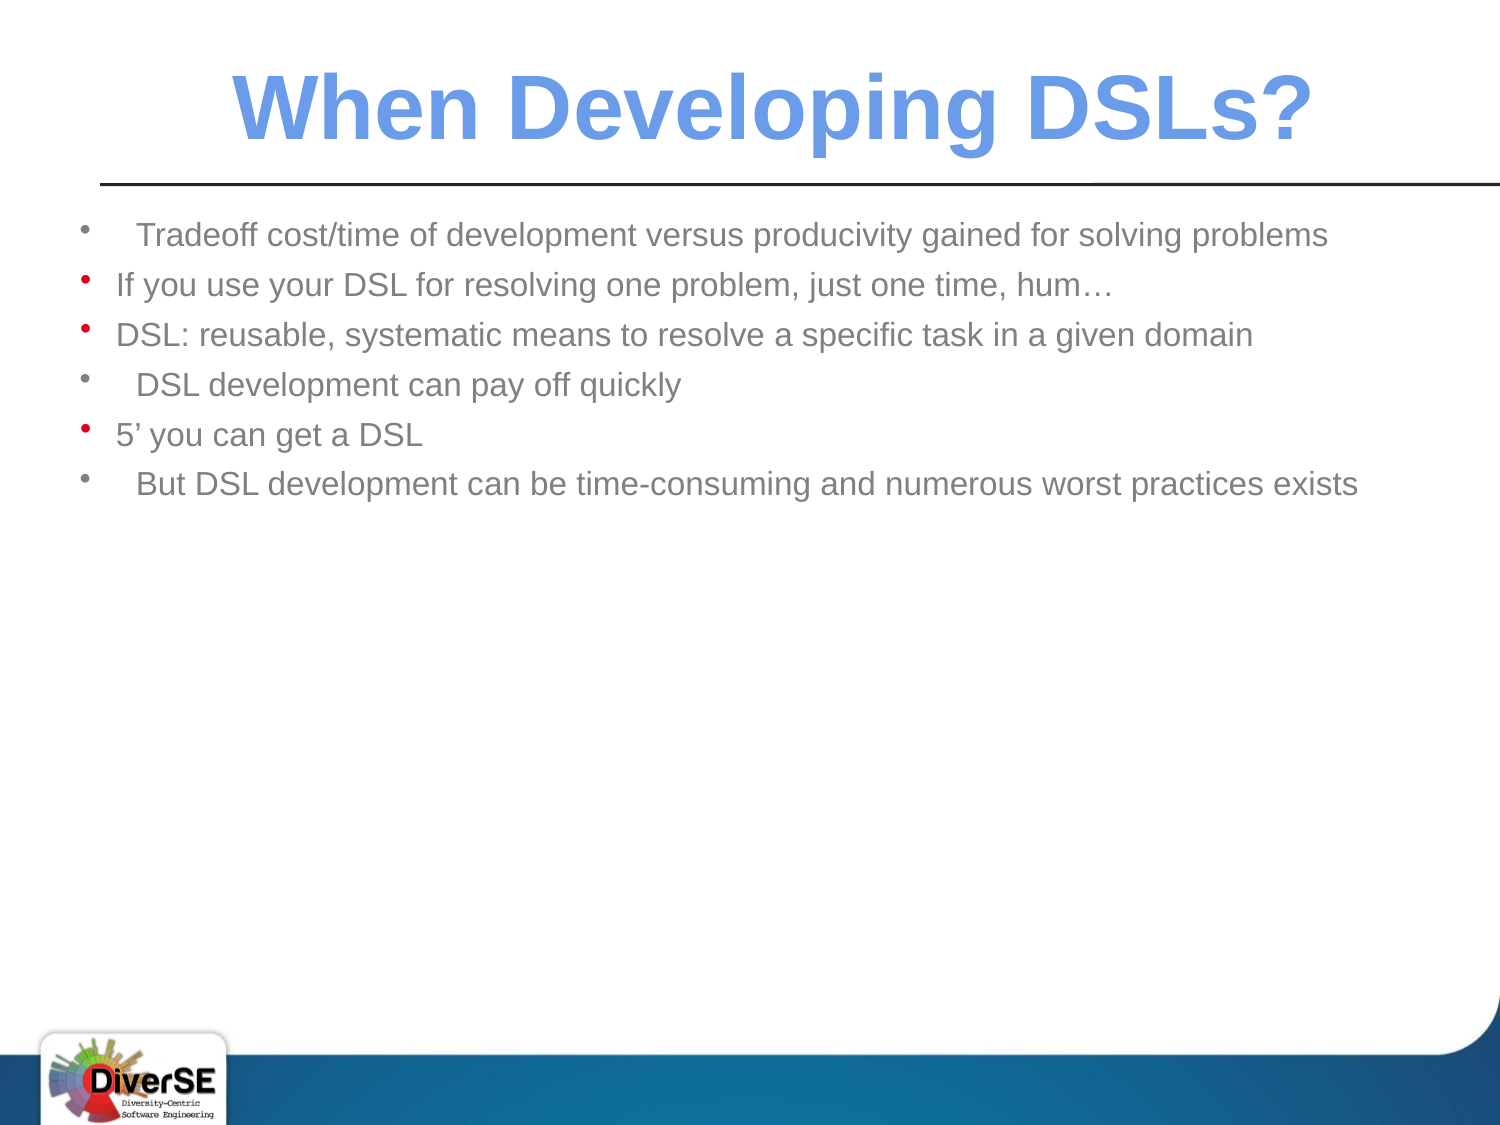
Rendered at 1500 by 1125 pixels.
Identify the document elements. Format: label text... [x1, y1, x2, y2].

list Tradeoff cost/time of development versus producivity gained for solving problems If you use your DSL for resolving one problem, just one time, hum… DSL: reusable, systematic means to resolve a specific task in a given domain DSL development can pay off quickly 5’ you can get a DSL But DSL development can be time-consuming and numerous worst practices exists [64, 196, 1436, 1059]
picture [0, 947, 1500, 1125]
title Worst practices [17, 18, 1483, 138]
text_box When Developing DSLs? [42, 44, 1500, 163]
